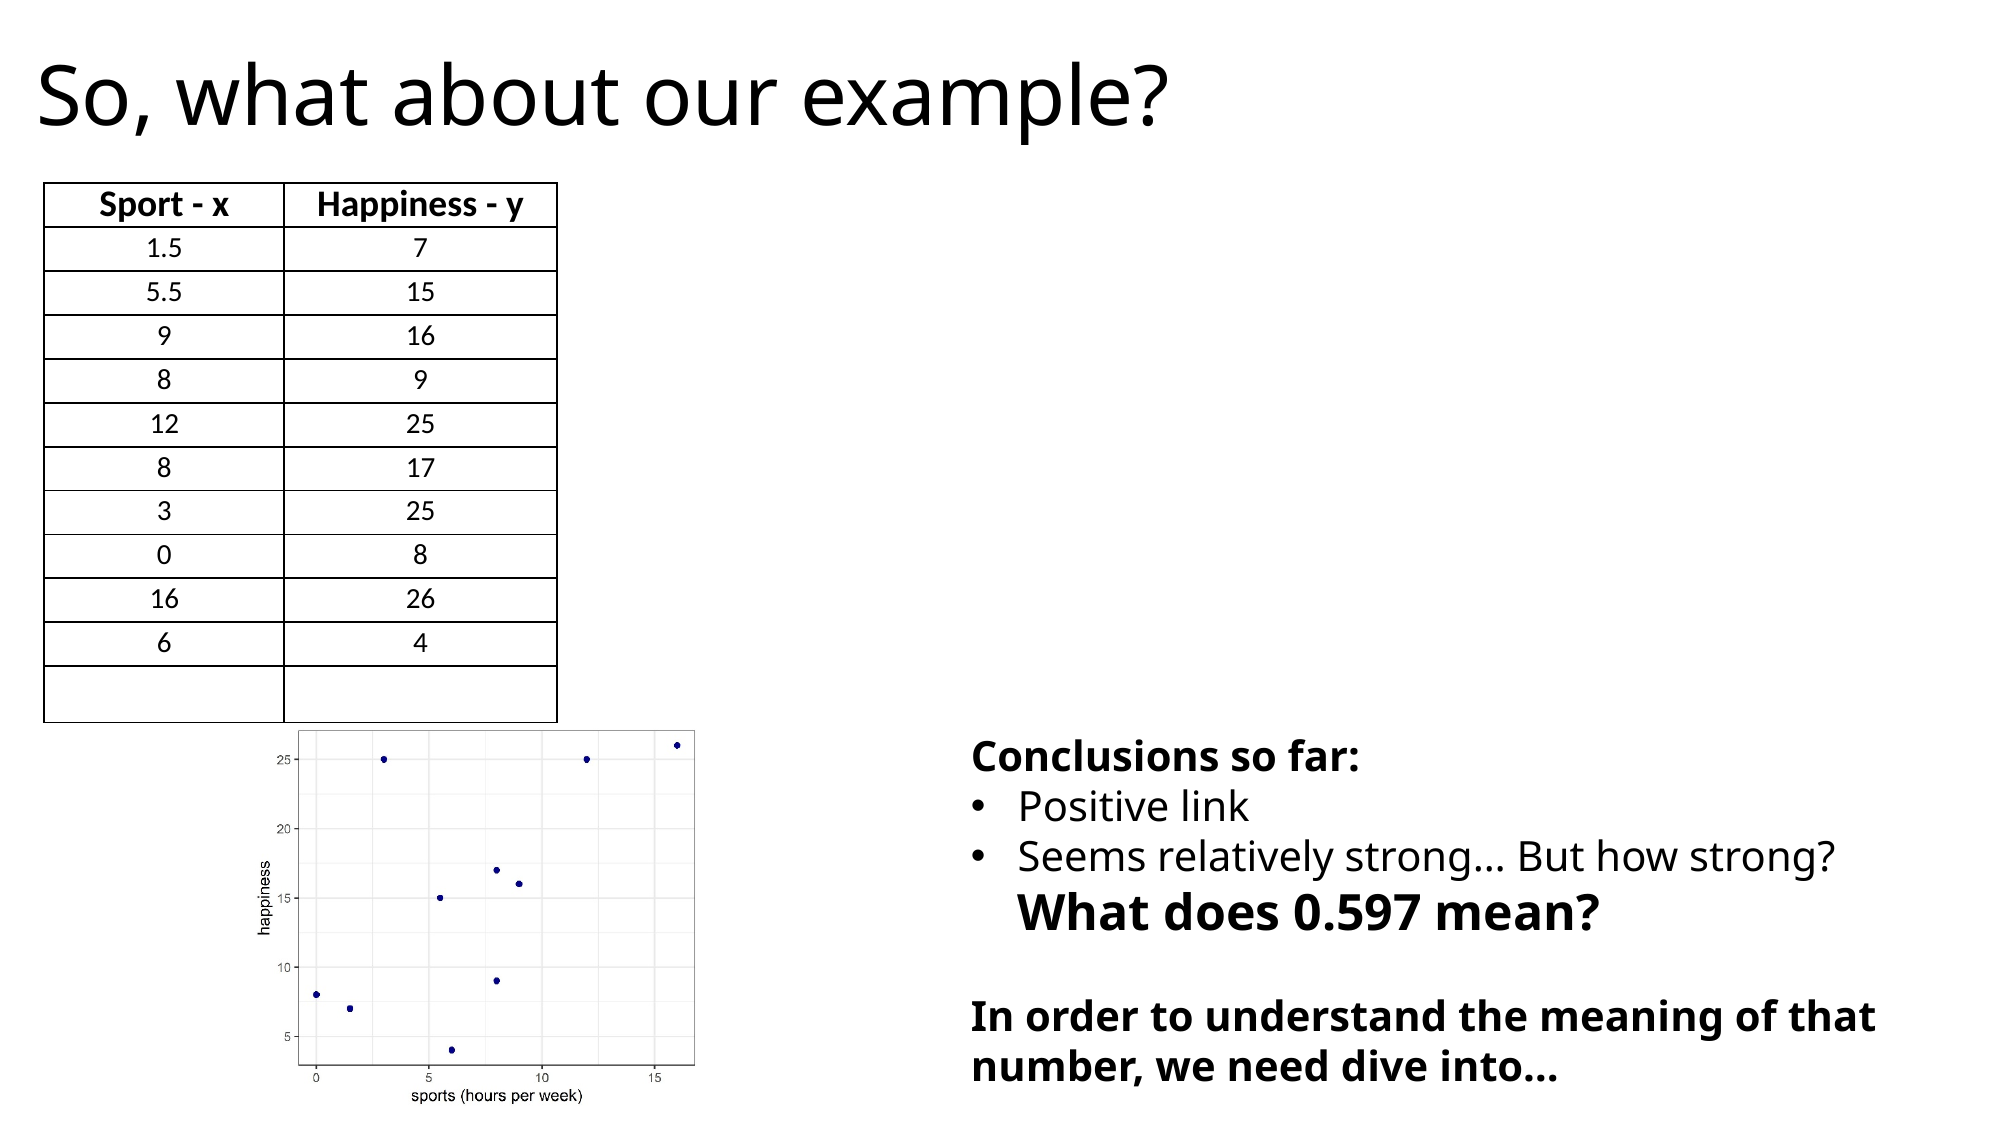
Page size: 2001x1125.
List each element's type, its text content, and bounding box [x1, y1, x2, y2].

title So, what about our example? [21, 13, 1861, 184]
picture [249, 722, 703, 1112]
text_box Conclusions so far: Positive link Seems relatively strong… But how strong? What does 0.597 mean? In order to understand the meaning of that number, we need dive into… [956, 722, 1931, 1098]
